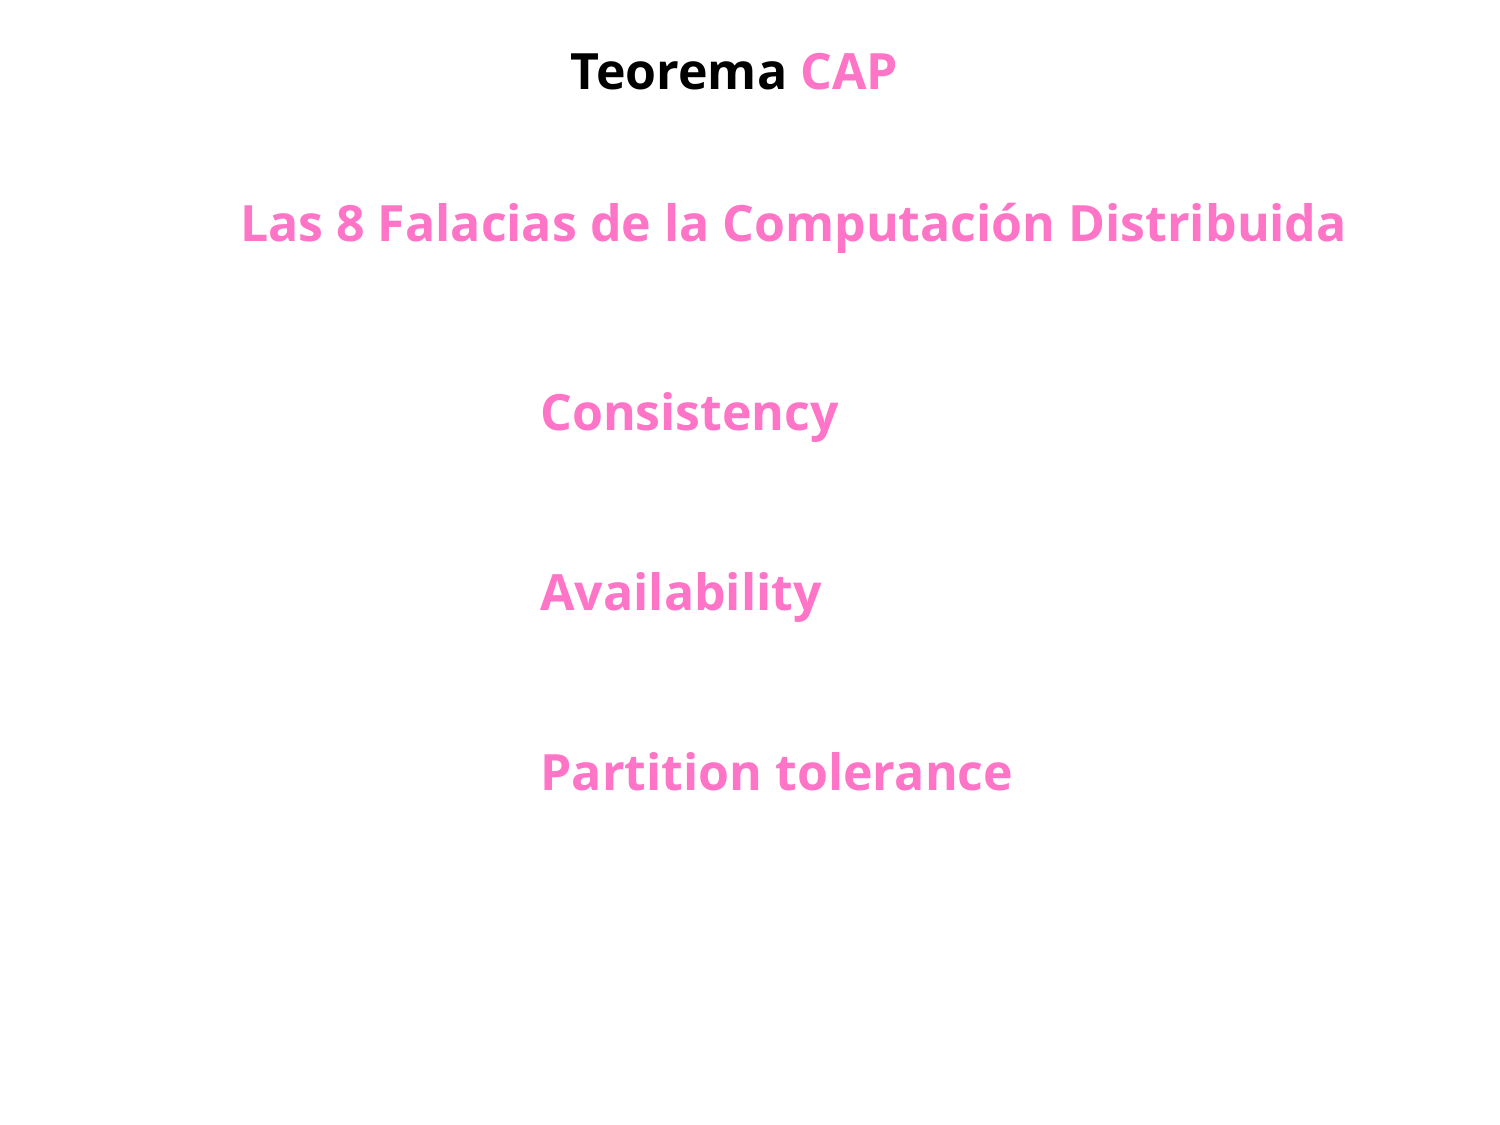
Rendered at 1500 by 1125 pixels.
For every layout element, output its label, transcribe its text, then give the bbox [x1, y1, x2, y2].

text_box Las 8 Falacias de la Computación Distribuida [225, 184, 1500, 260]
text_box Teorema CAP [552, 32, 917, 104]
text_box Consistency Availability Partition tolerance [525, 373, 1058, 868]
